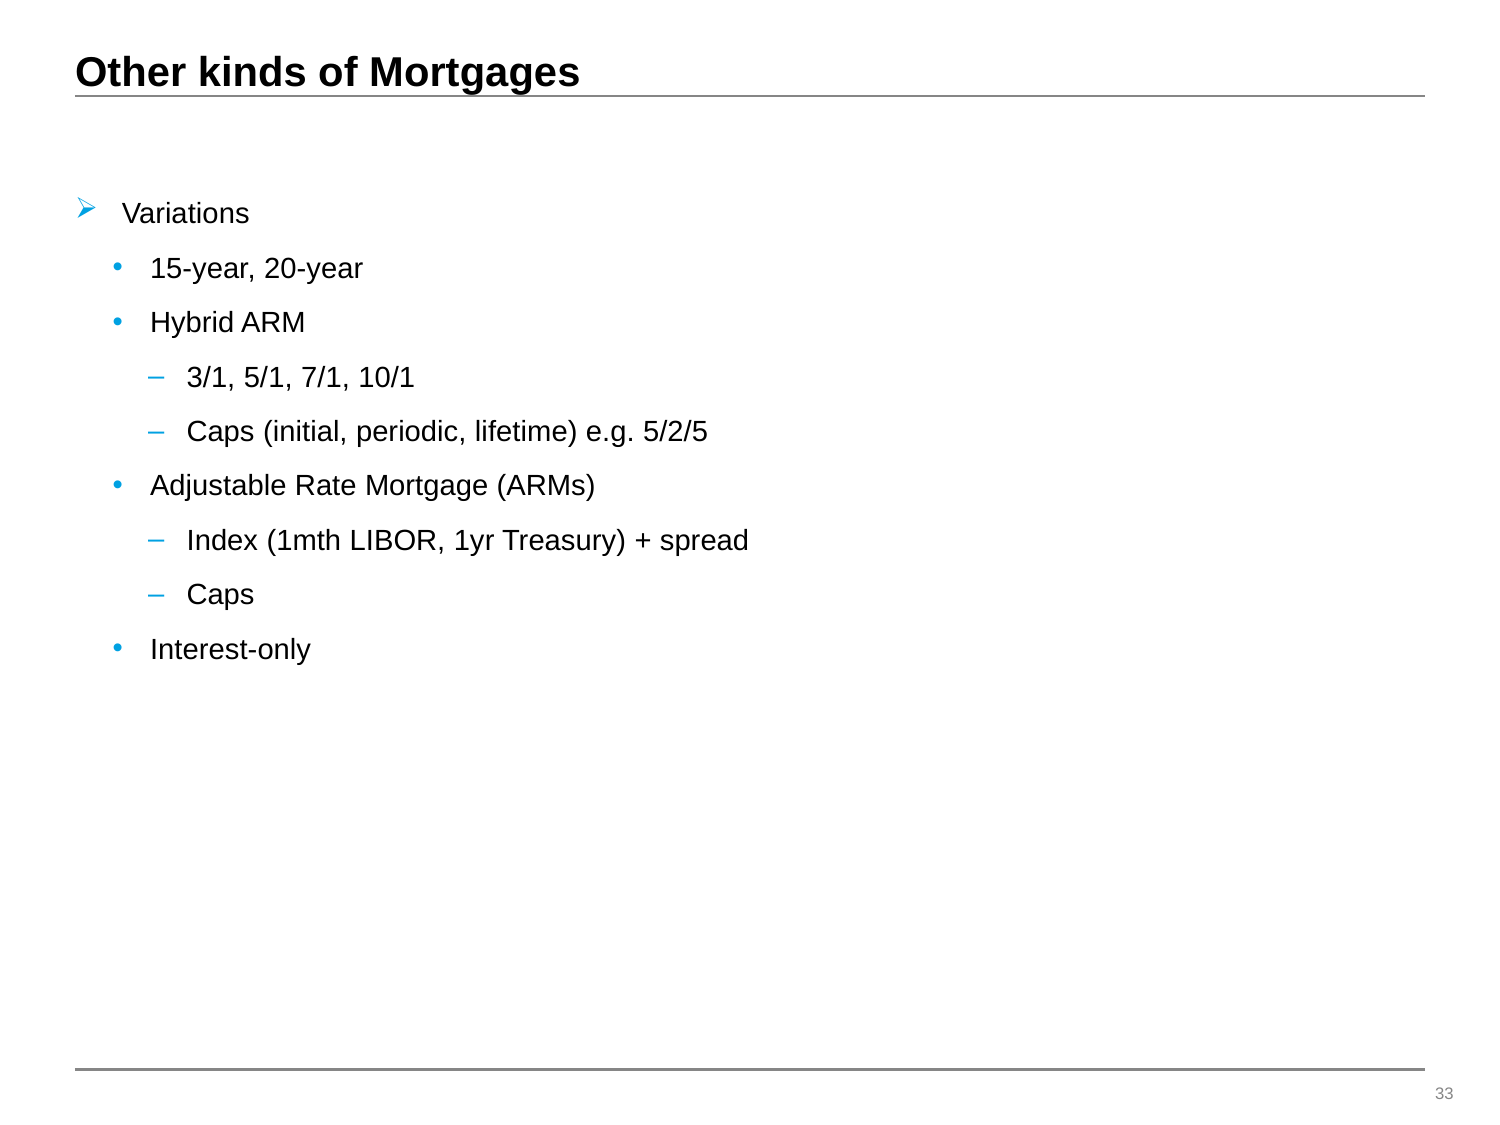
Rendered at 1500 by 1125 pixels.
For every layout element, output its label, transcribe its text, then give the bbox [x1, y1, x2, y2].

list Variations 15-year, 20-year Hybrid ARM 3/1, 5/1, 7/1, 10/1 Caps (initial, periodic, lifetime) e.g. 5/2/5 Adjustable Rate Mortgage (ARMs) Index (1mth LIBOR, 1yr Treasury) + spread Caps Interest-only [75, 187, 1425, 1013]
title Other kinds of Mortgages [75, 45, 1424, 96]
